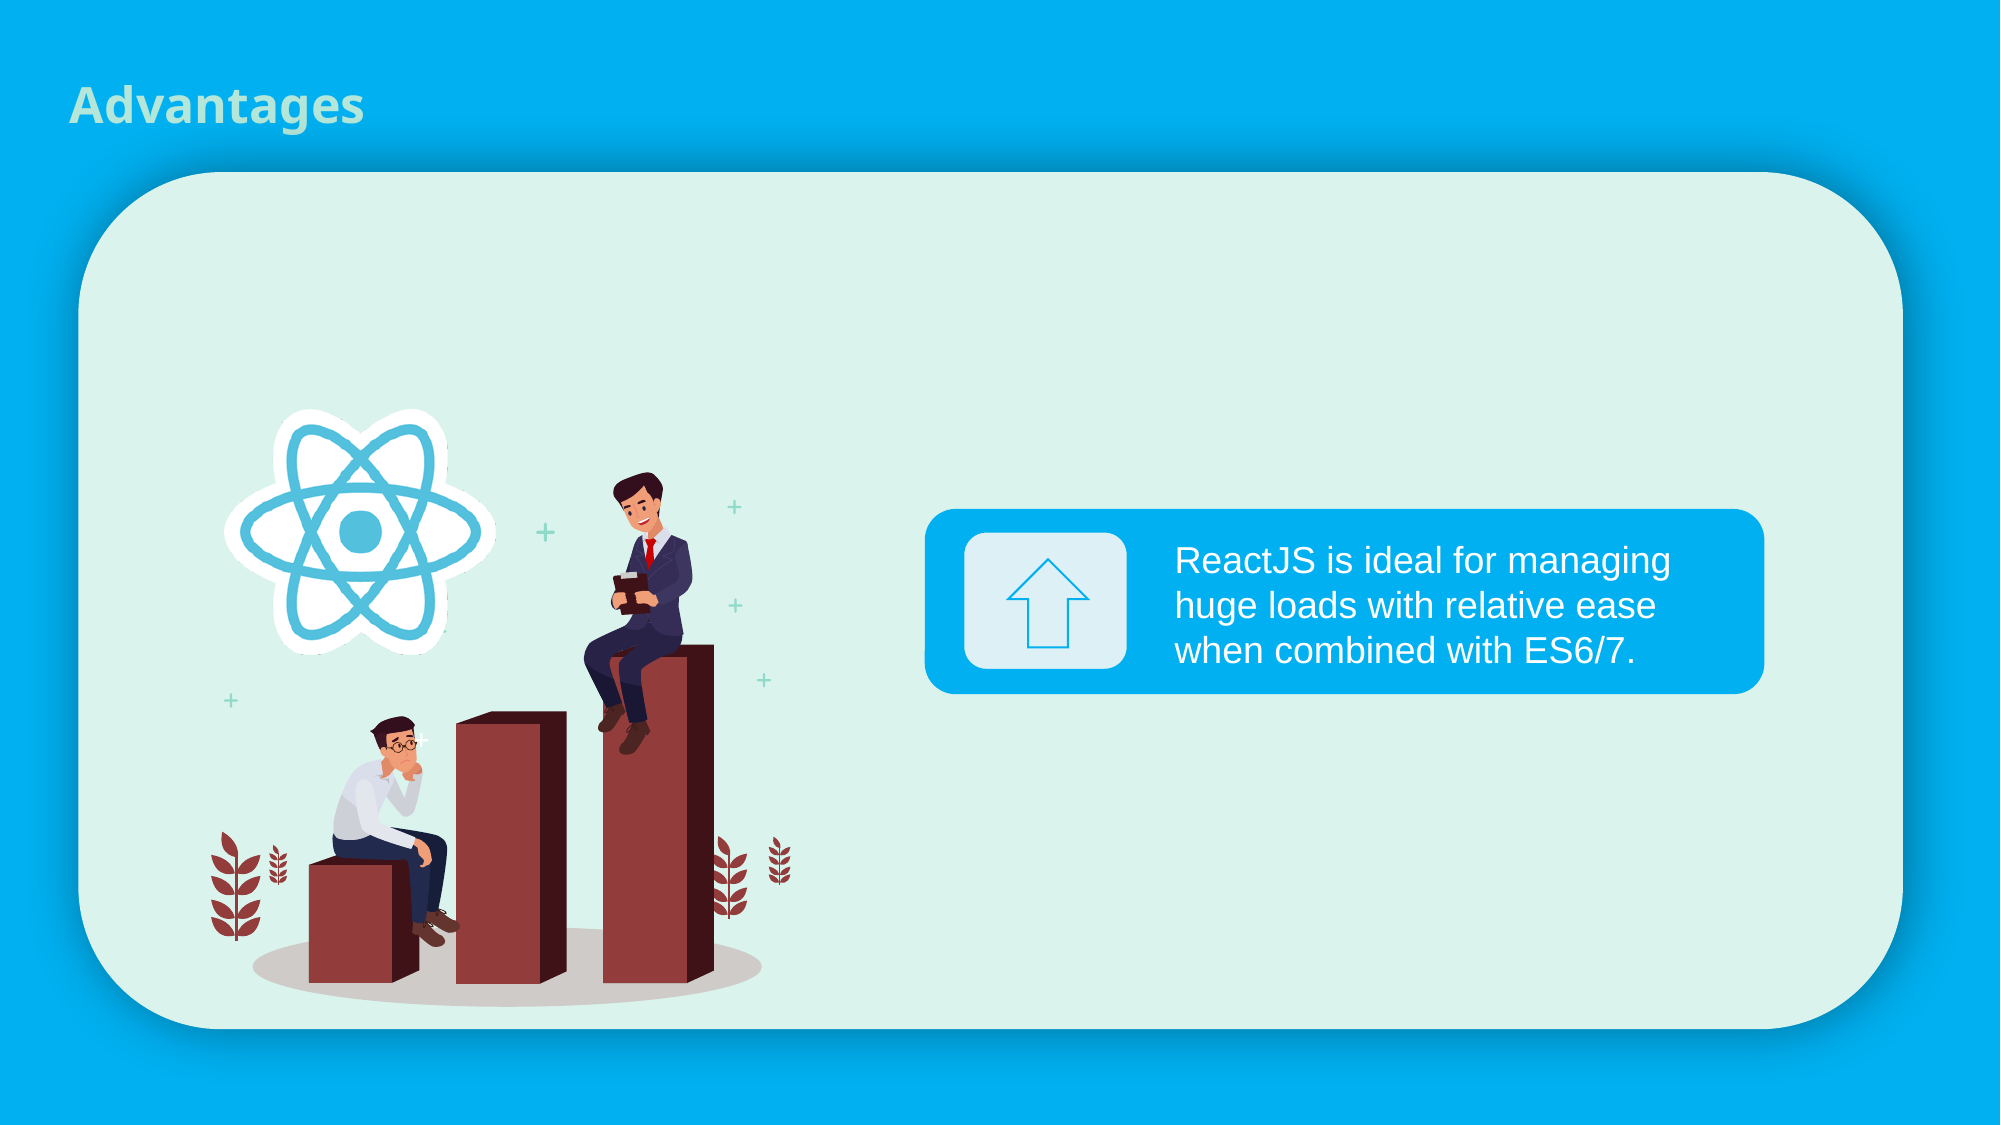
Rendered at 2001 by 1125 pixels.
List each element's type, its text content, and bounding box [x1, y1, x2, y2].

picture [224, 409, 496, 655]
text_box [211, 472, 791, 1007]
text_box [923, 507, 1764, 696]
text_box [963, 531, 1128, 670]
text_box [0, 0, 2000, 1125]
text_box [77, 170, 1904, 1031]
text_box ReactJS is ideal for managing huge loads with relative ease when combined with ES6/7. [1159, 528, 1771, 679]
text_box Advantages [55, 114, 442, 142]
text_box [43, 37, 1966, 114]
